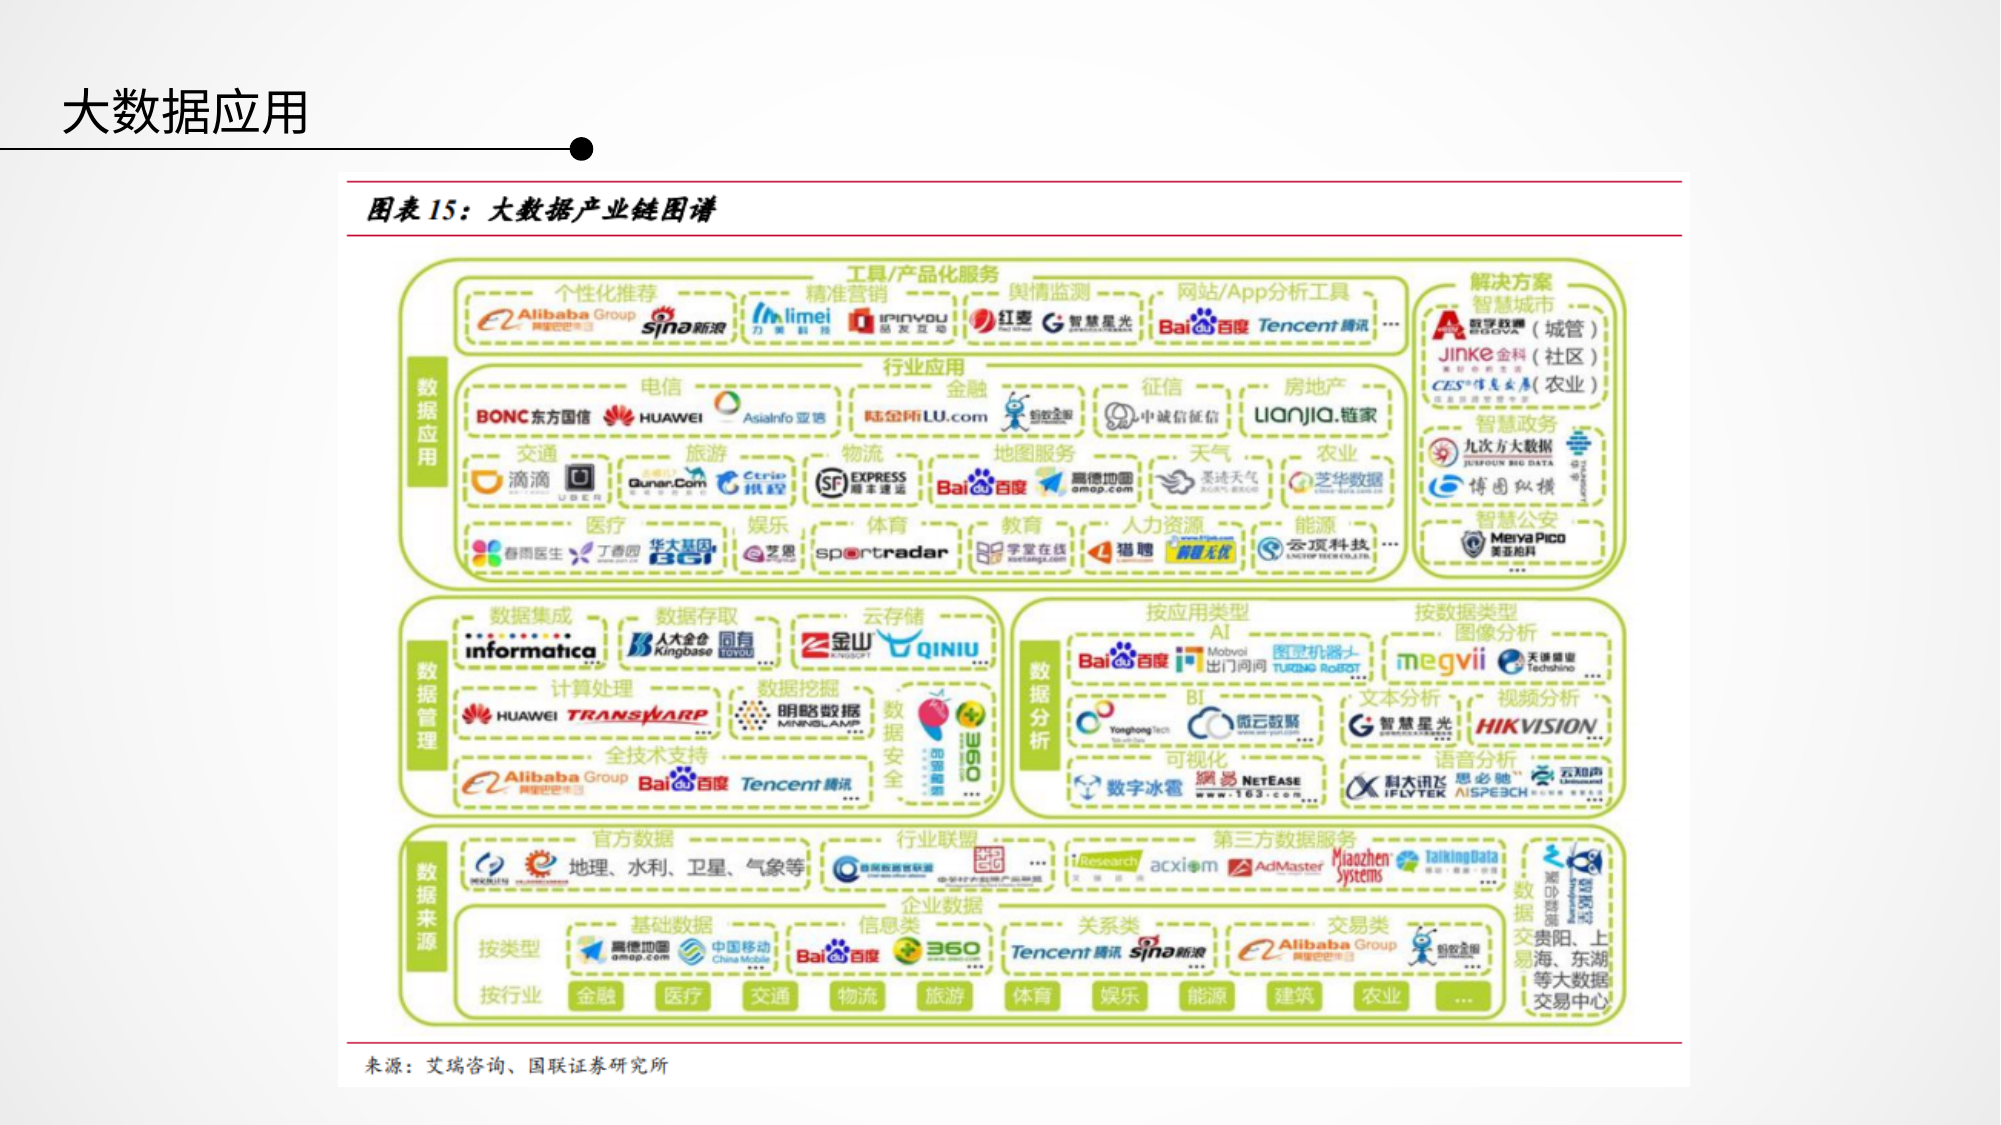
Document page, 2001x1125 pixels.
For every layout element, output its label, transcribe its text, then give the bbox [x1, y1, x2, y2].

text_box 大数据应用 [46, 73, 566, 148]
text_box [567, 135, 596, 163]
picture [338, 172, 1691, 1087]
